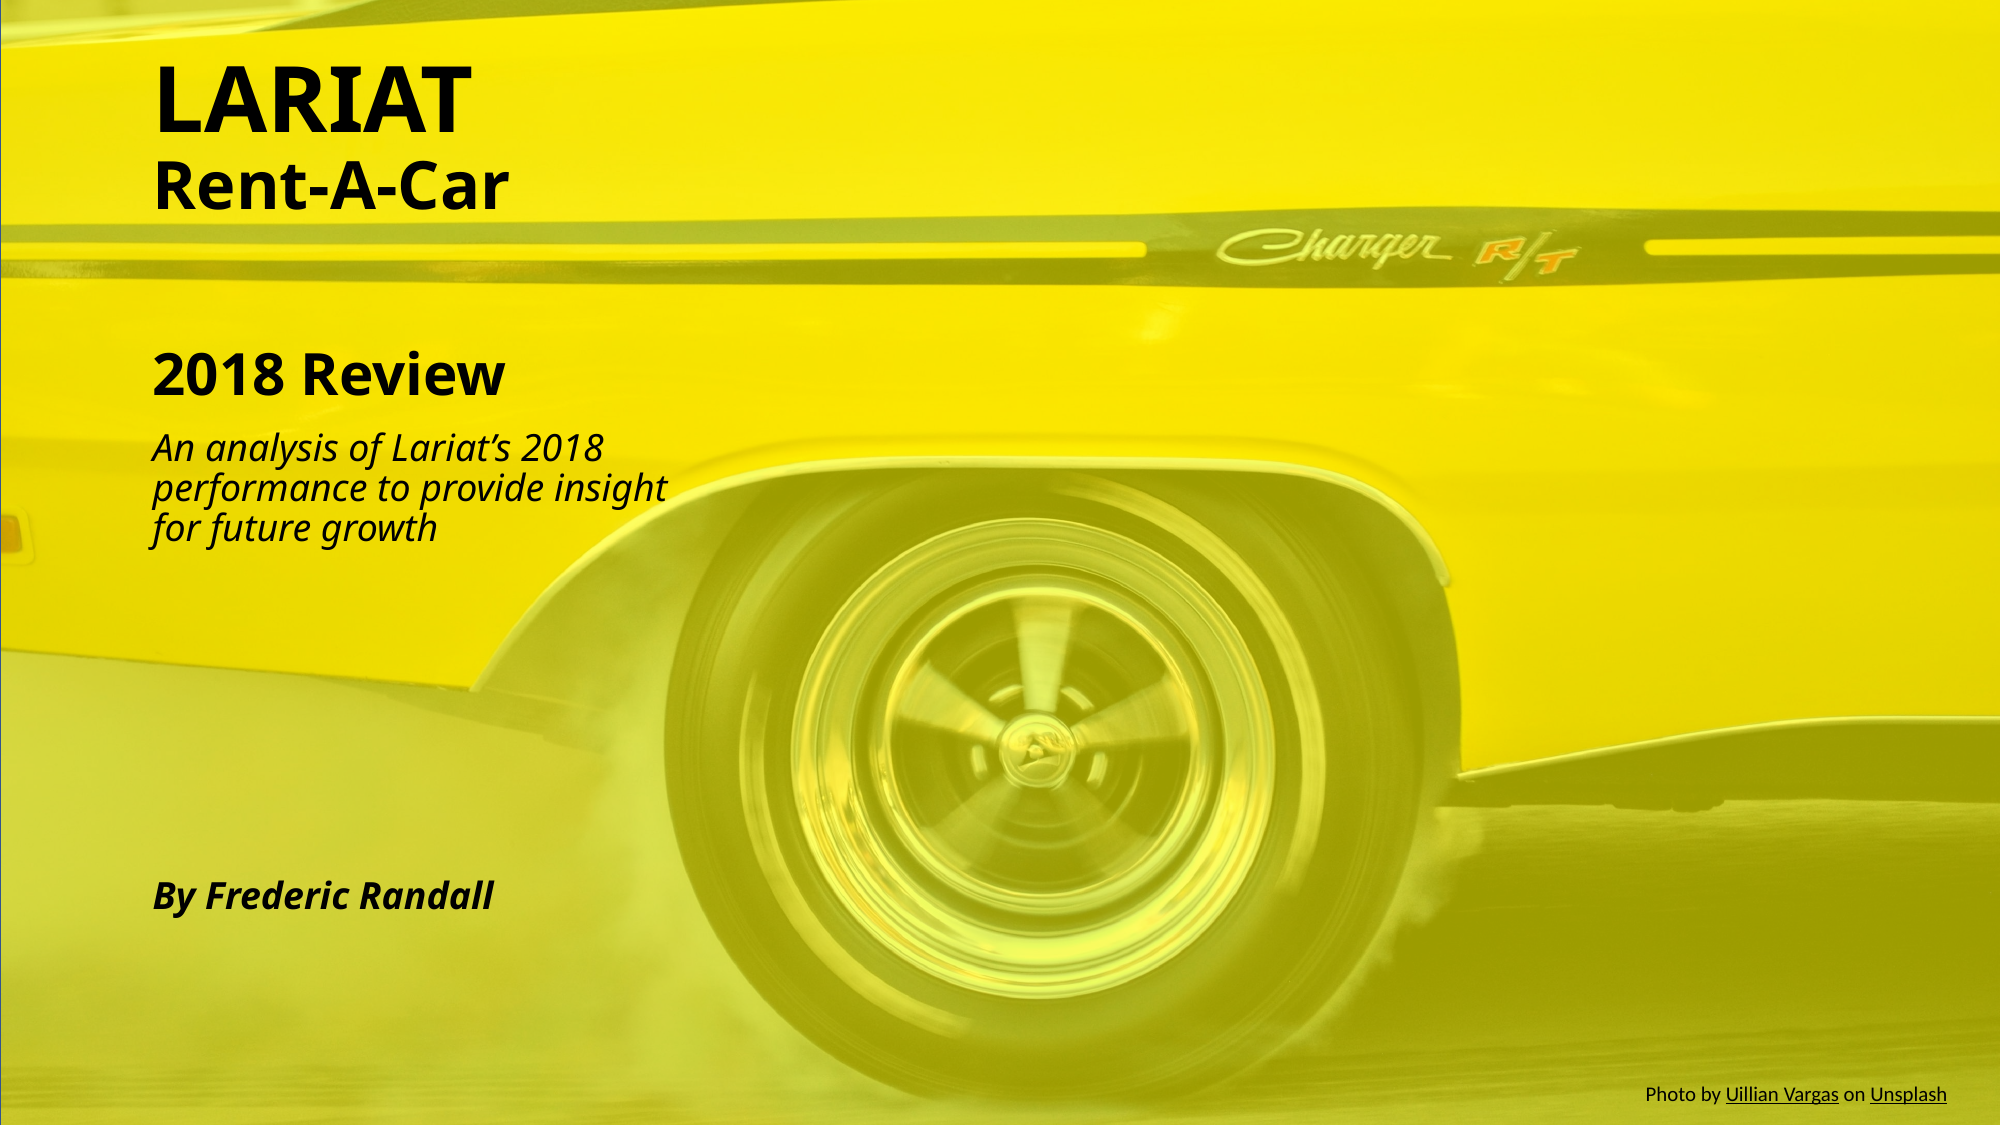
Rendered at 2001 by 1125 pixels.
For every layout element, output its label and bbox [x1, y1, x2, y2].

list [0, 0, 2000, 1125]
